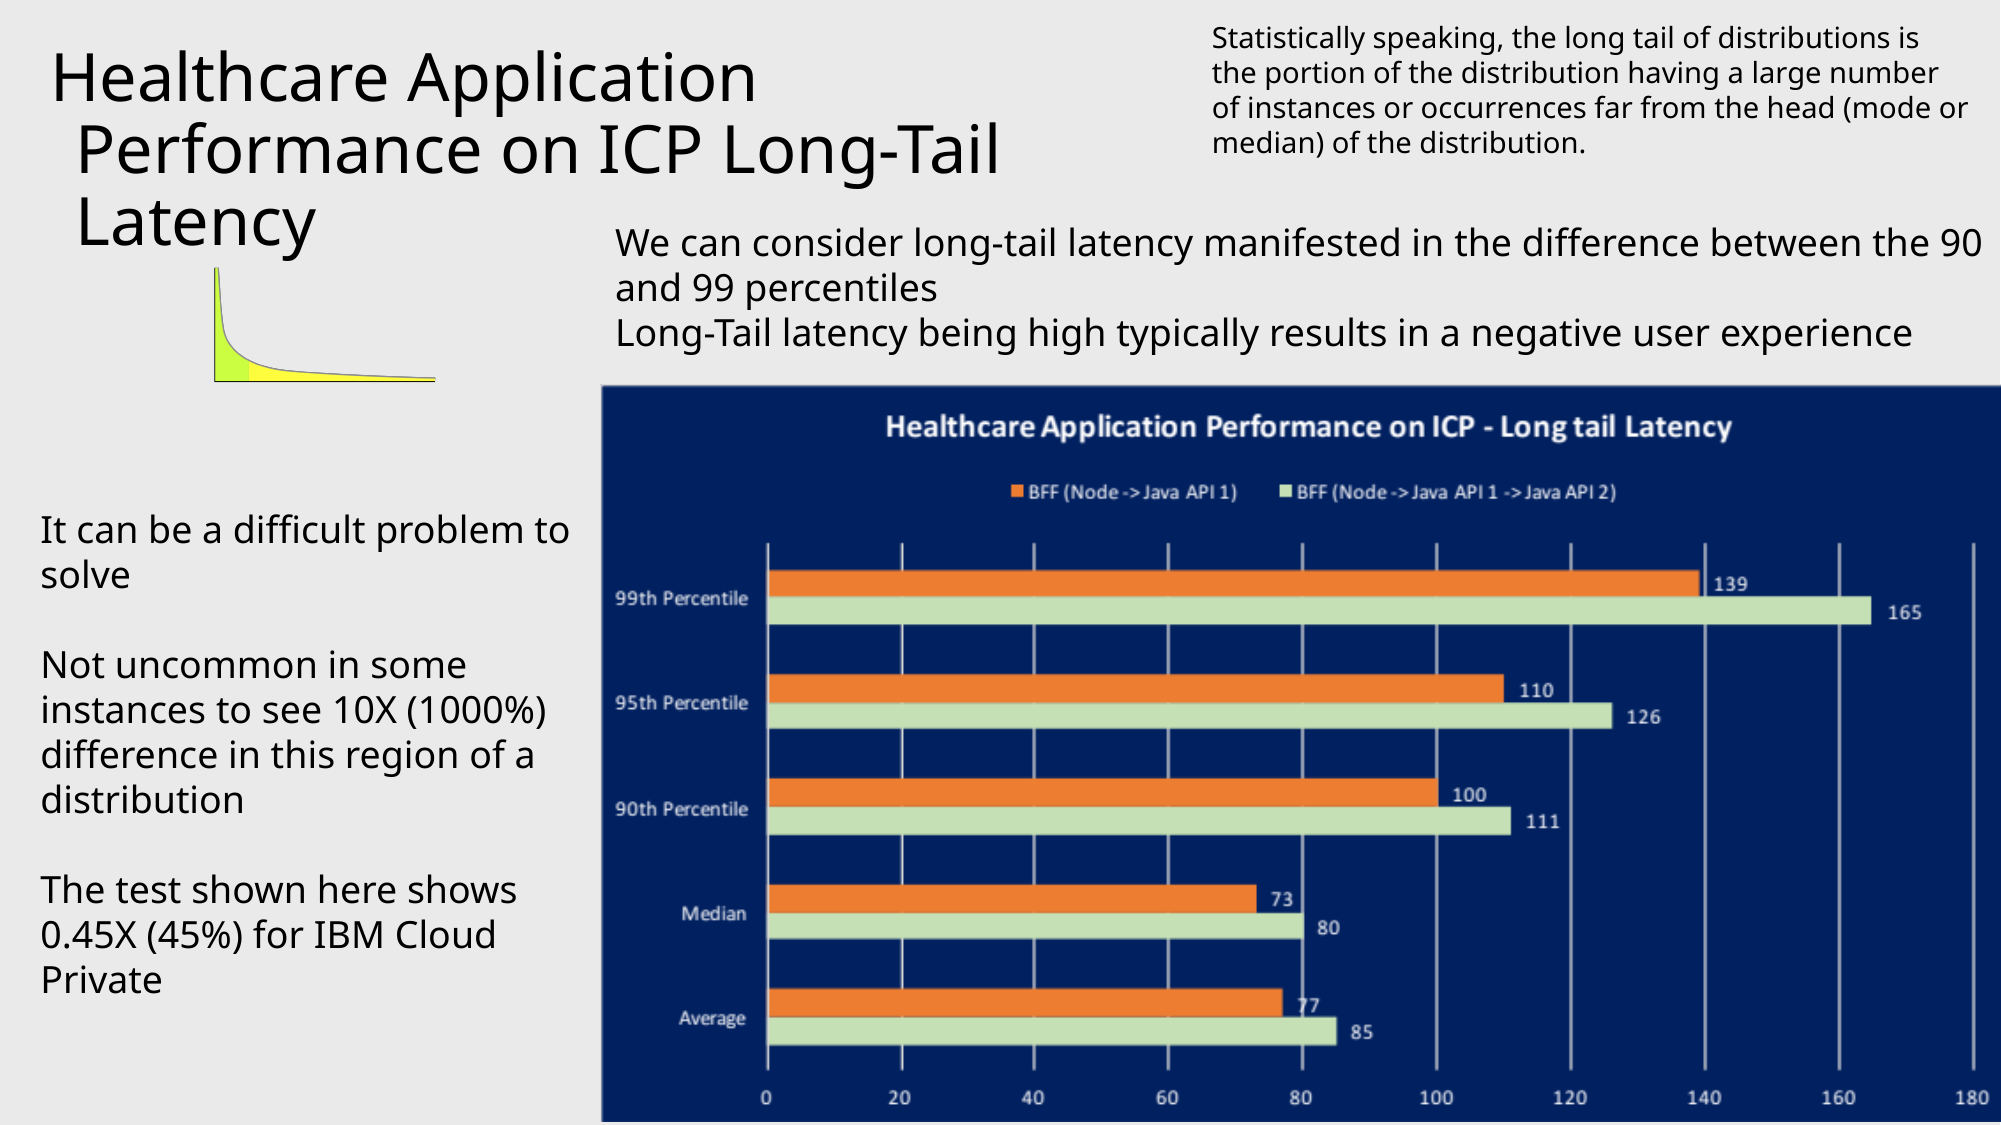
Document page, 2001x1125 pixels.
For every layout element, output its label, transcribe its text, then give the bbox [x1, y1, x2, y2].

text_box We can consider long-tail latency manifested in the difference between the 90 and 99 percentiles Long-Tail latency being high typically results in a negative user experience [600, 211, 2000, 362]
picture [600, 384, 2000, 1123]
picture [209, 264, 442, 386]
text_box It can be a difficult problem to solve Not uncommon in some instances to see 10X (1000%) difference in this region of a distribution The test shown here shows 0.45X (45%) for IBM Cloud Private [25, 384, 598, 1122]
text_box Statistically speaking, the long tail of distributions is the portion of the distribution having a large number of instances or occurrences far from the head (mode or median) of the distribution. [1197, 12, 1988, 167]
title Healthcare Application Performance on ICP Long-Tail Latency [50, 43, 1185, 384]
